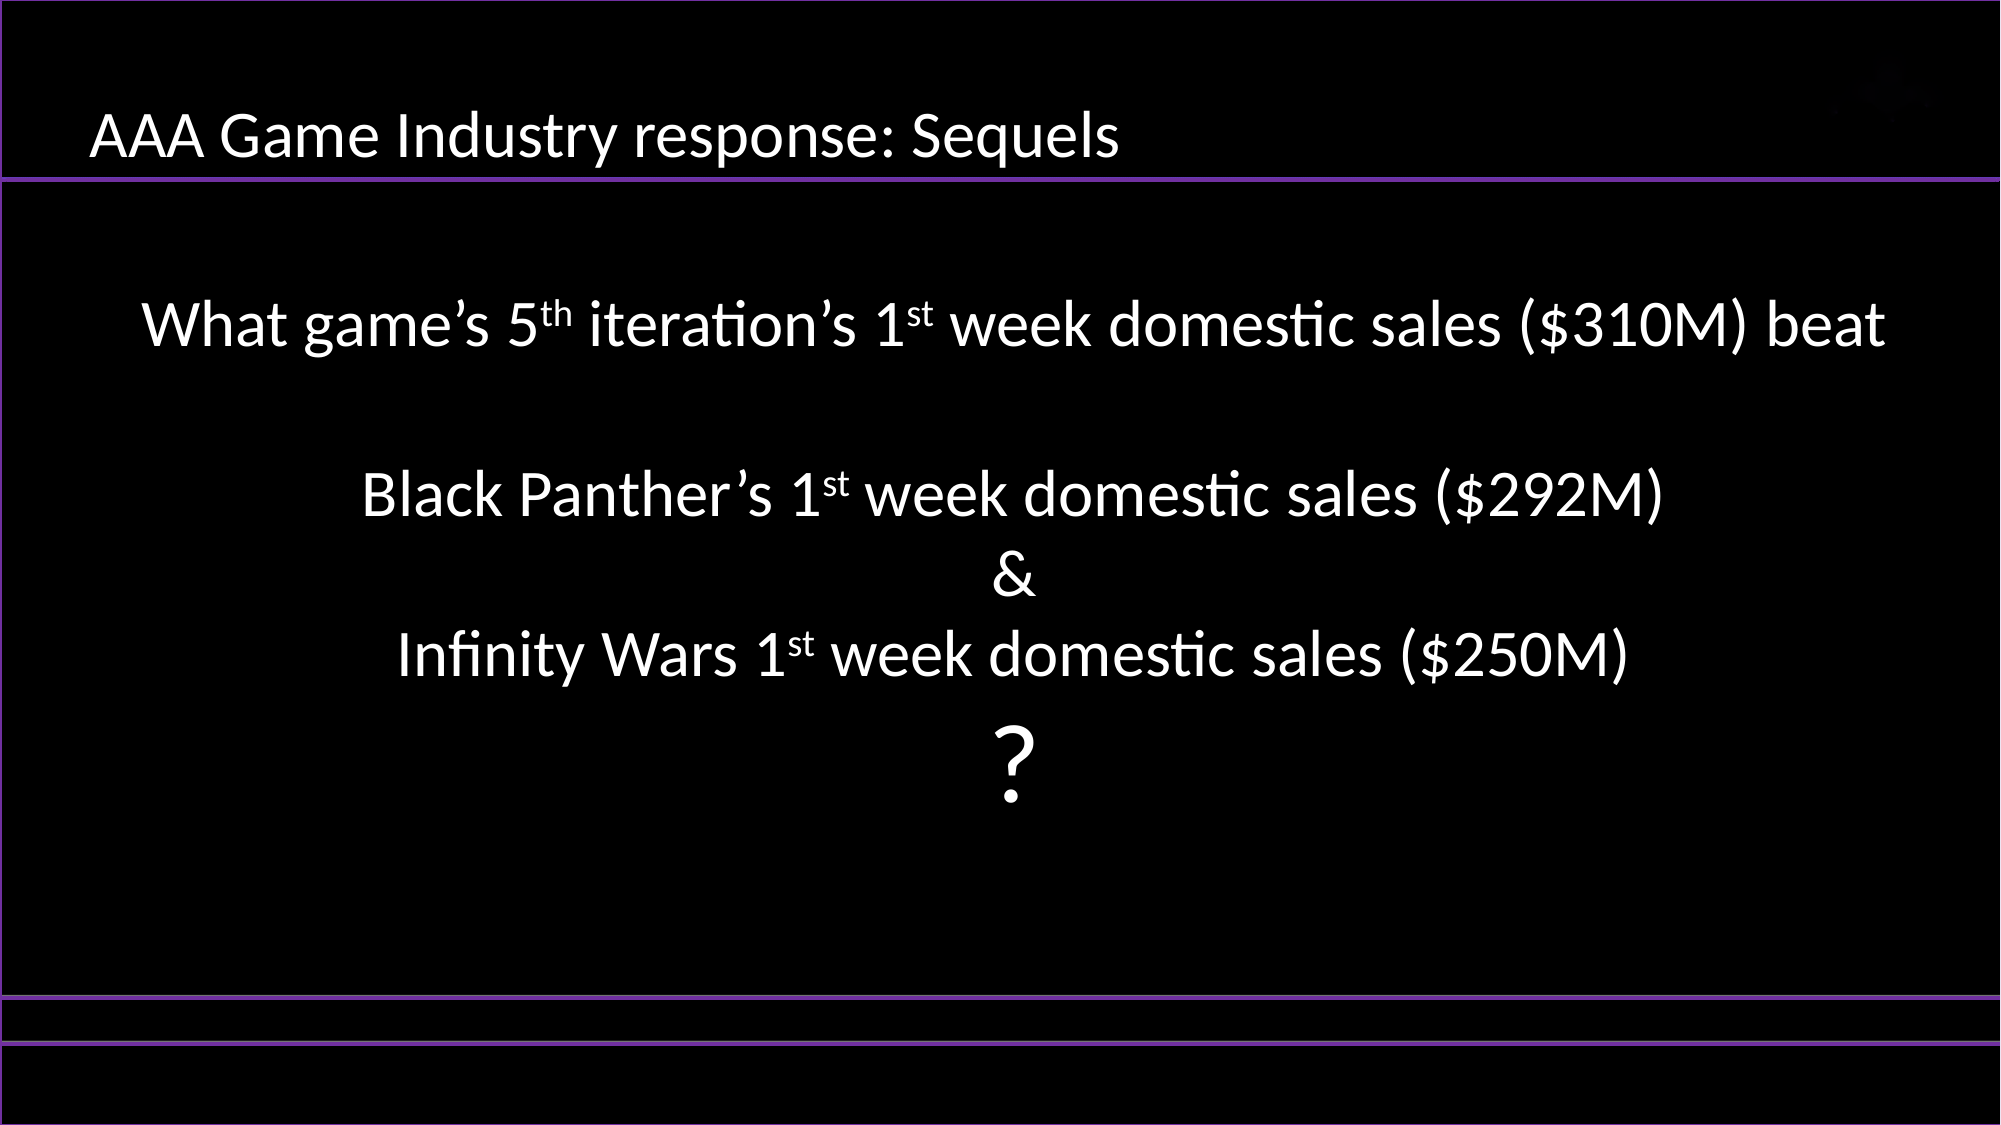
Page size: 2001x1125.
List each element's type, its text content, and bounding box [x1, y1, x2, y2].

picture [0, 0, 2001, 1125]
text_box What game’s 5th iteration’s 1st week domestic sales ($310M) beat Black Panther’s 1st week domestic sales ($292M) & Infinity Wars 1st week domestic sales ($250M) ? [28, 172, 2000, 878]
text_box AAA Game Industry response: Sequels [74, 43, 1821, 172]
